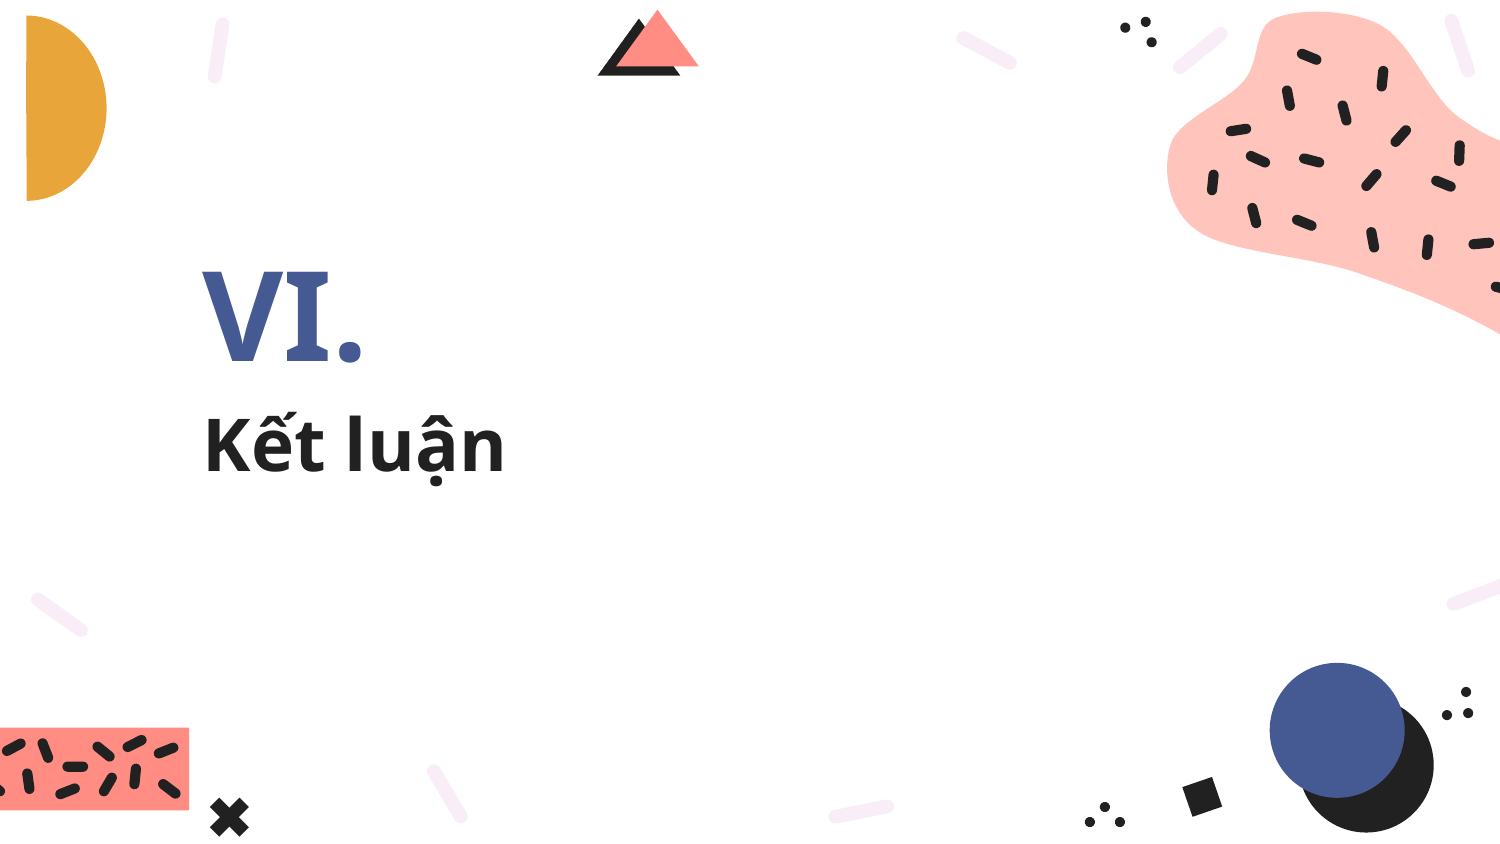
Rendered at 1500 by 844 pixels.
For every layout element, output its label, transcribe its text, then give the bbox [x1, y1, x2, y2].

title Kết luận [187, 370, 993, 598]
title VI. [187, 245, 387, 370]
